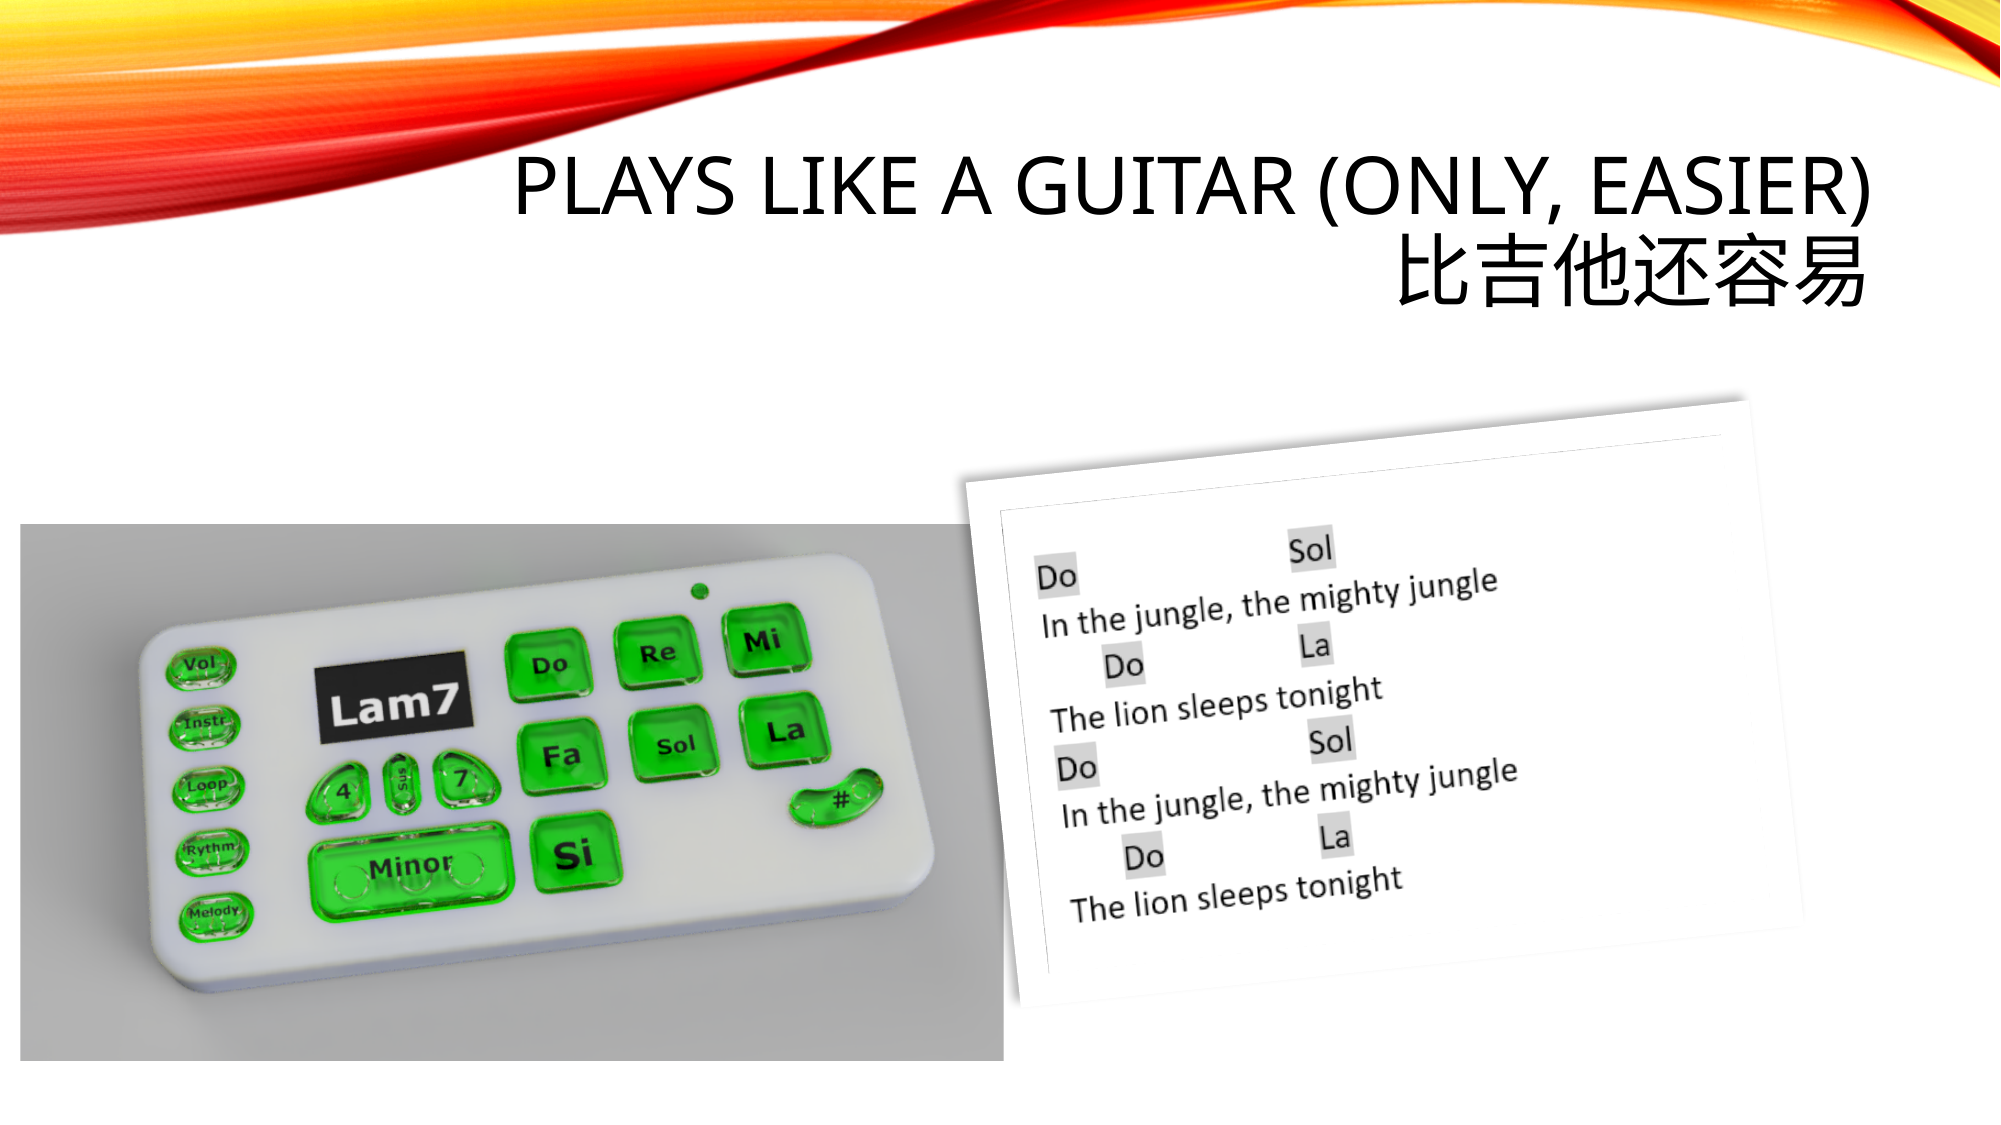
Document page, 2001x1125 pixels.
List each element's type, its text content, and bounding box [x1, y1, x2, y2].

title Plays like a guitar (only, easier) 比吉他还容易 [474, 125, 1888, 338]
picture [19, 436, 1769, 1061]
picture [0, 0, 2000, 237]
